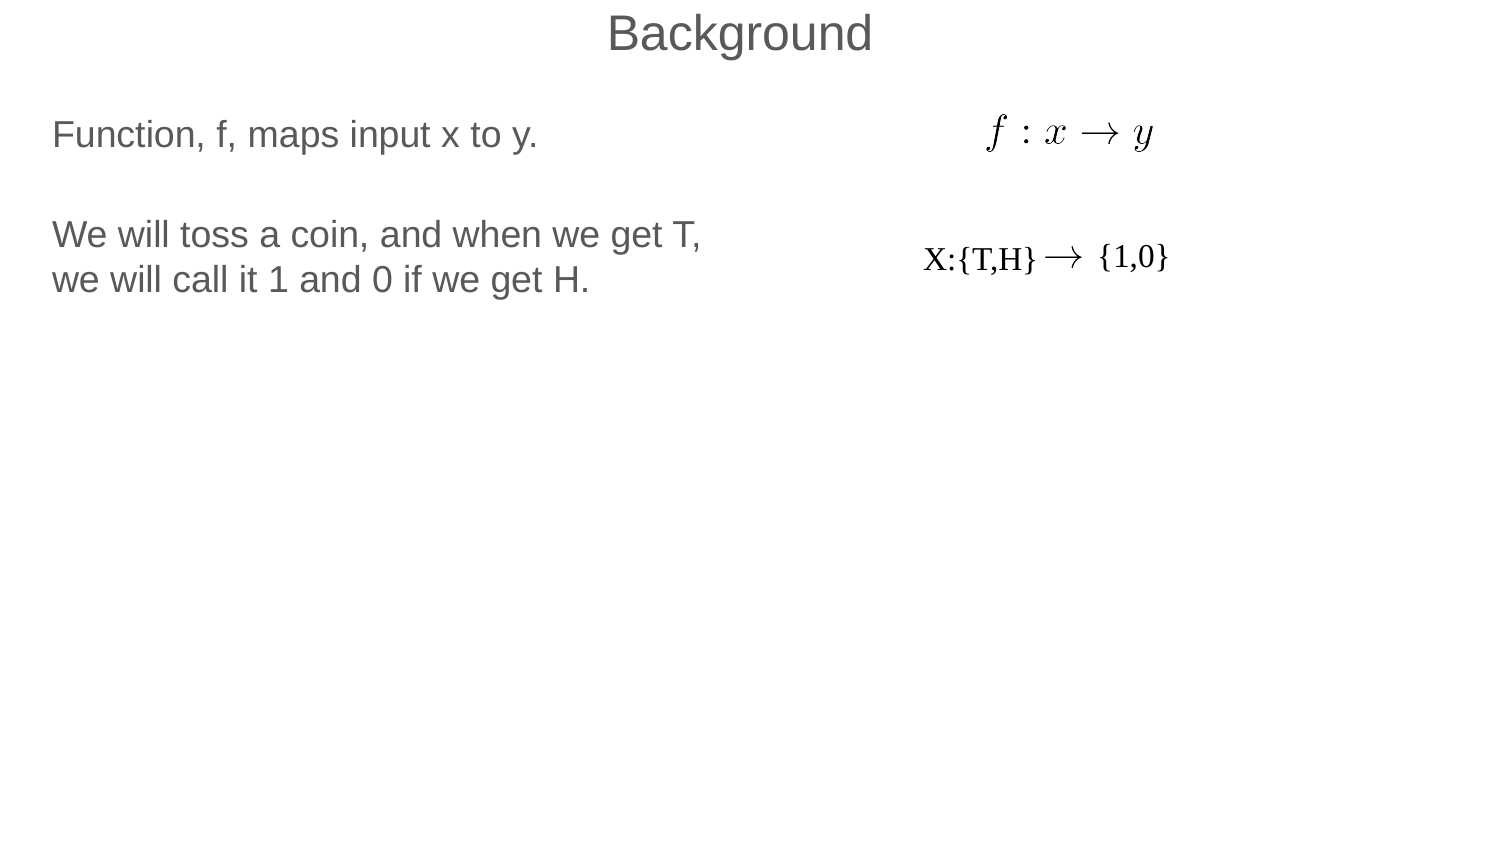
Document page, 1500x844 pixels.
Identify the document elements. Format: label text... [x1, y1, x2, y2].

text_box We will toss a coin, and when we get T, we will call it 1 and 0 if we get H. [18, 195, 738, 316]
text_box Background [591, 0, 909, 68]
picture [986, 113, 1153, 153]
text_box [907, 226, 1220, 285]
text_box Function, f, maps input x to y. [18, 95, 573, 171]
